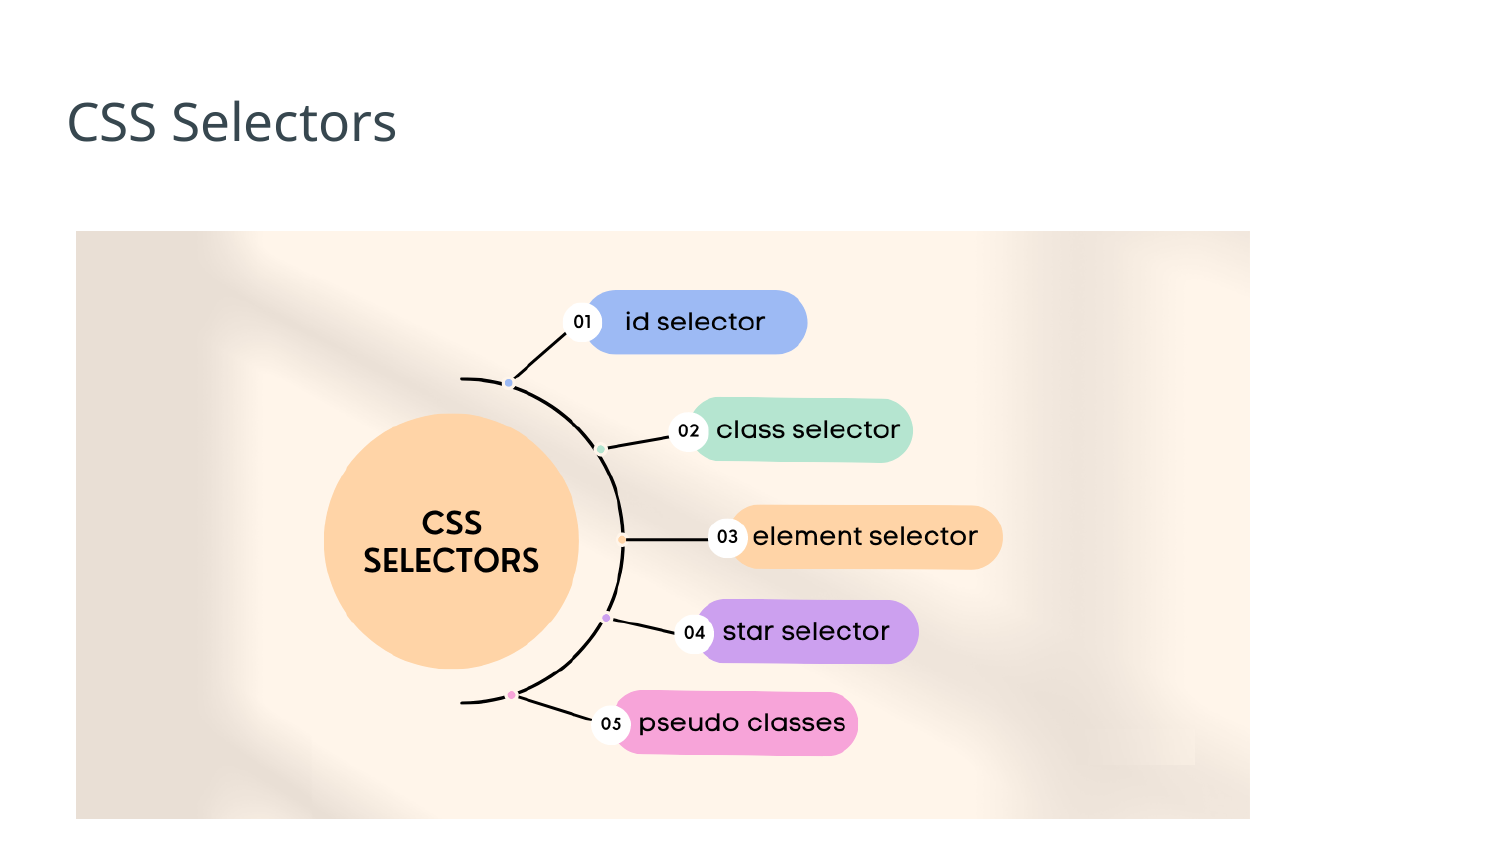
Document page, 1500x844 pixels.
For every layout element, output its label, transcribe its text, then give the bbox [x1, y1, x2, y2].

picture [75, 231, 1250, 819]
title CSS Selectors [51, 72, 1449, 167]
